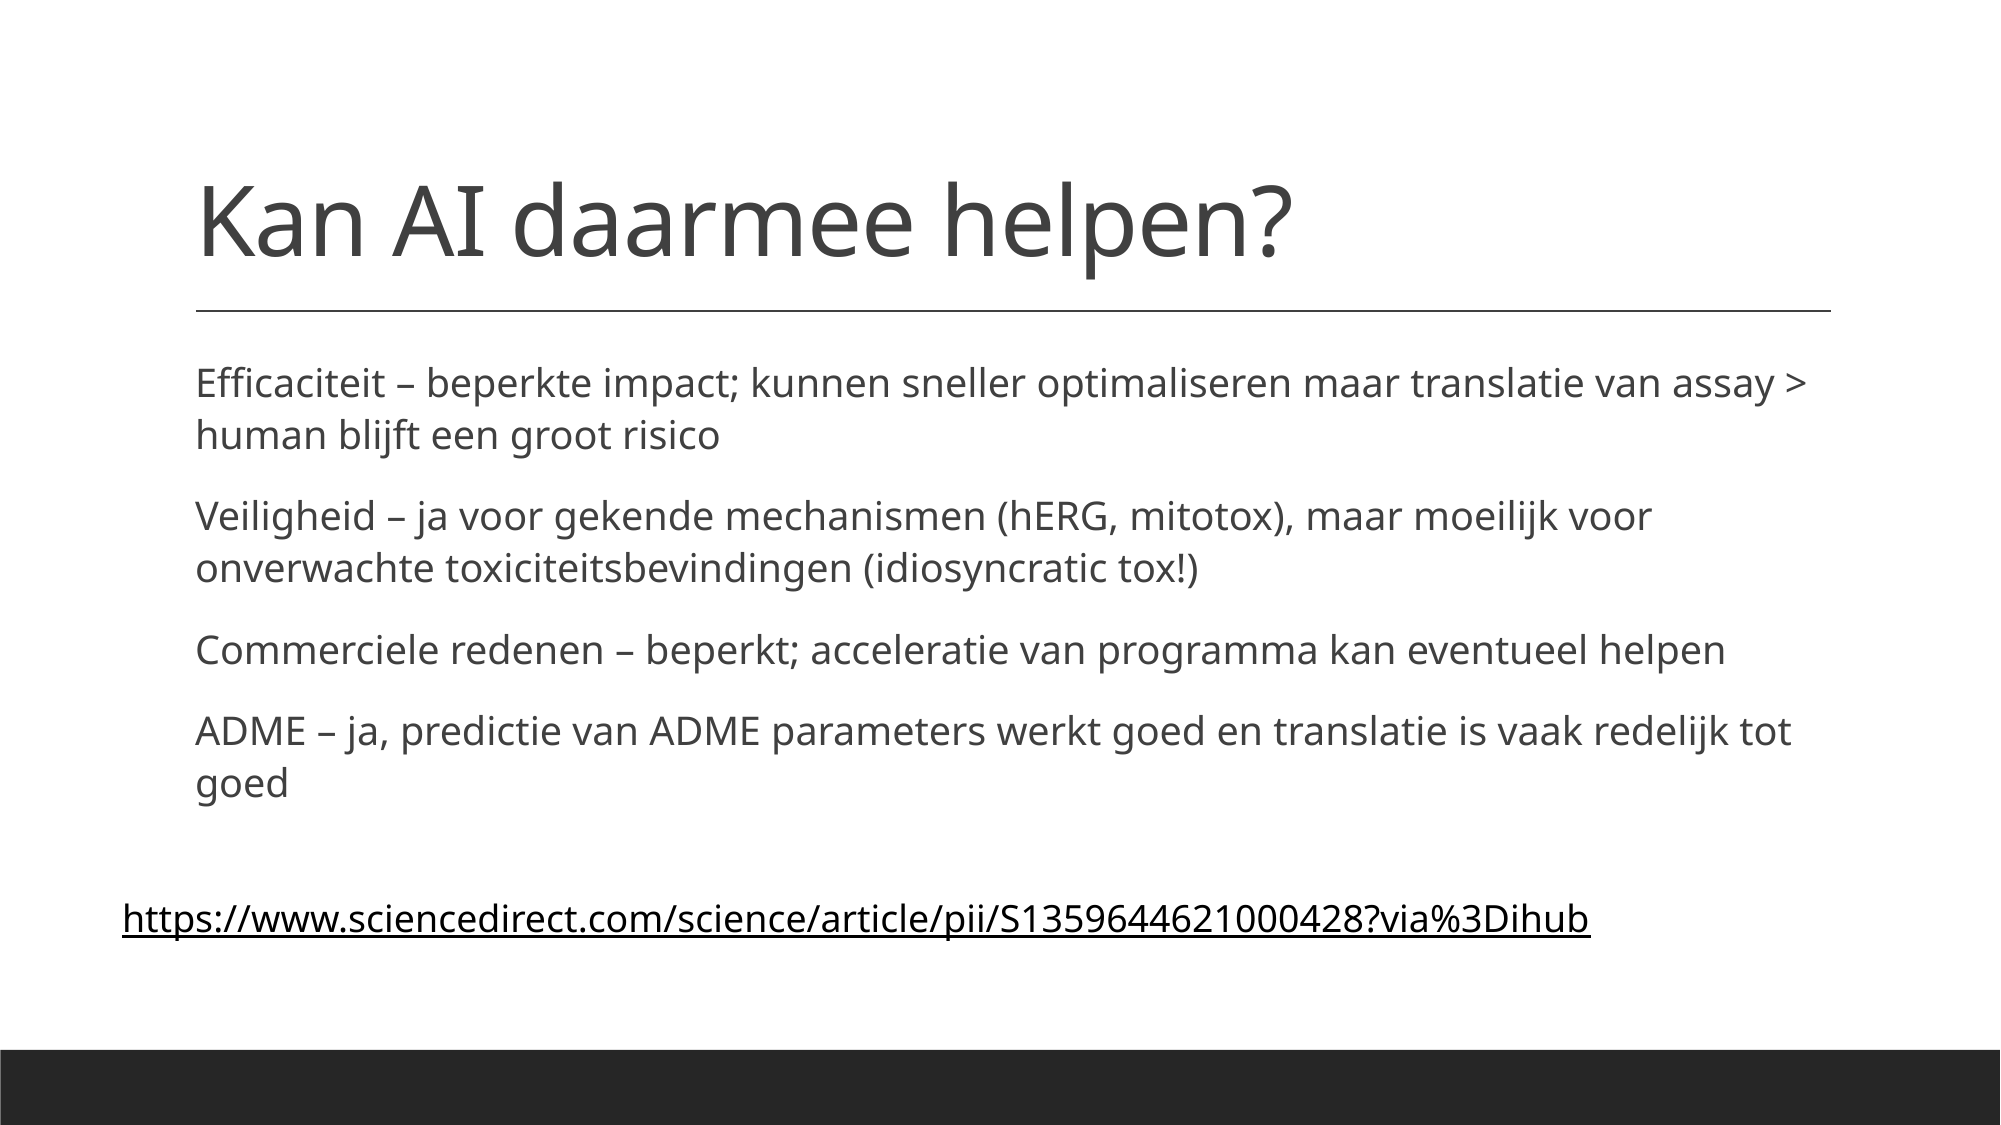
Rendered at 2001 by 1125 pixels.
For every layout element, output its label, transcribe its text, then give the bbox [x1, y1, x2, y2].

text_box https://www.sciencedirect.com/science/article/pii/S1359644621000428?via%3Dihub [107, 887, 1738, 954]
list Efficaciteit – beperkte impact; kunnen sneller optimaliseren maar translatie van assay > human blijft een groot risico Veiligheid – ja voor gekende mechanismen (hERG, mitotox), maar moeilijk voor onverwachte toxiciteitsbevindingen (idiosyncratic tox!) Commerciele redenen – beperkt; acceleratie van programma kan eventueel helpen ADME – ja, predictie van ADME parameters werkt goed en translatie is vaak redelijk tot goed [180, 345, 1830, 963]
title Kan AI daarmee helpen? [180, 47, 1830, 285]
